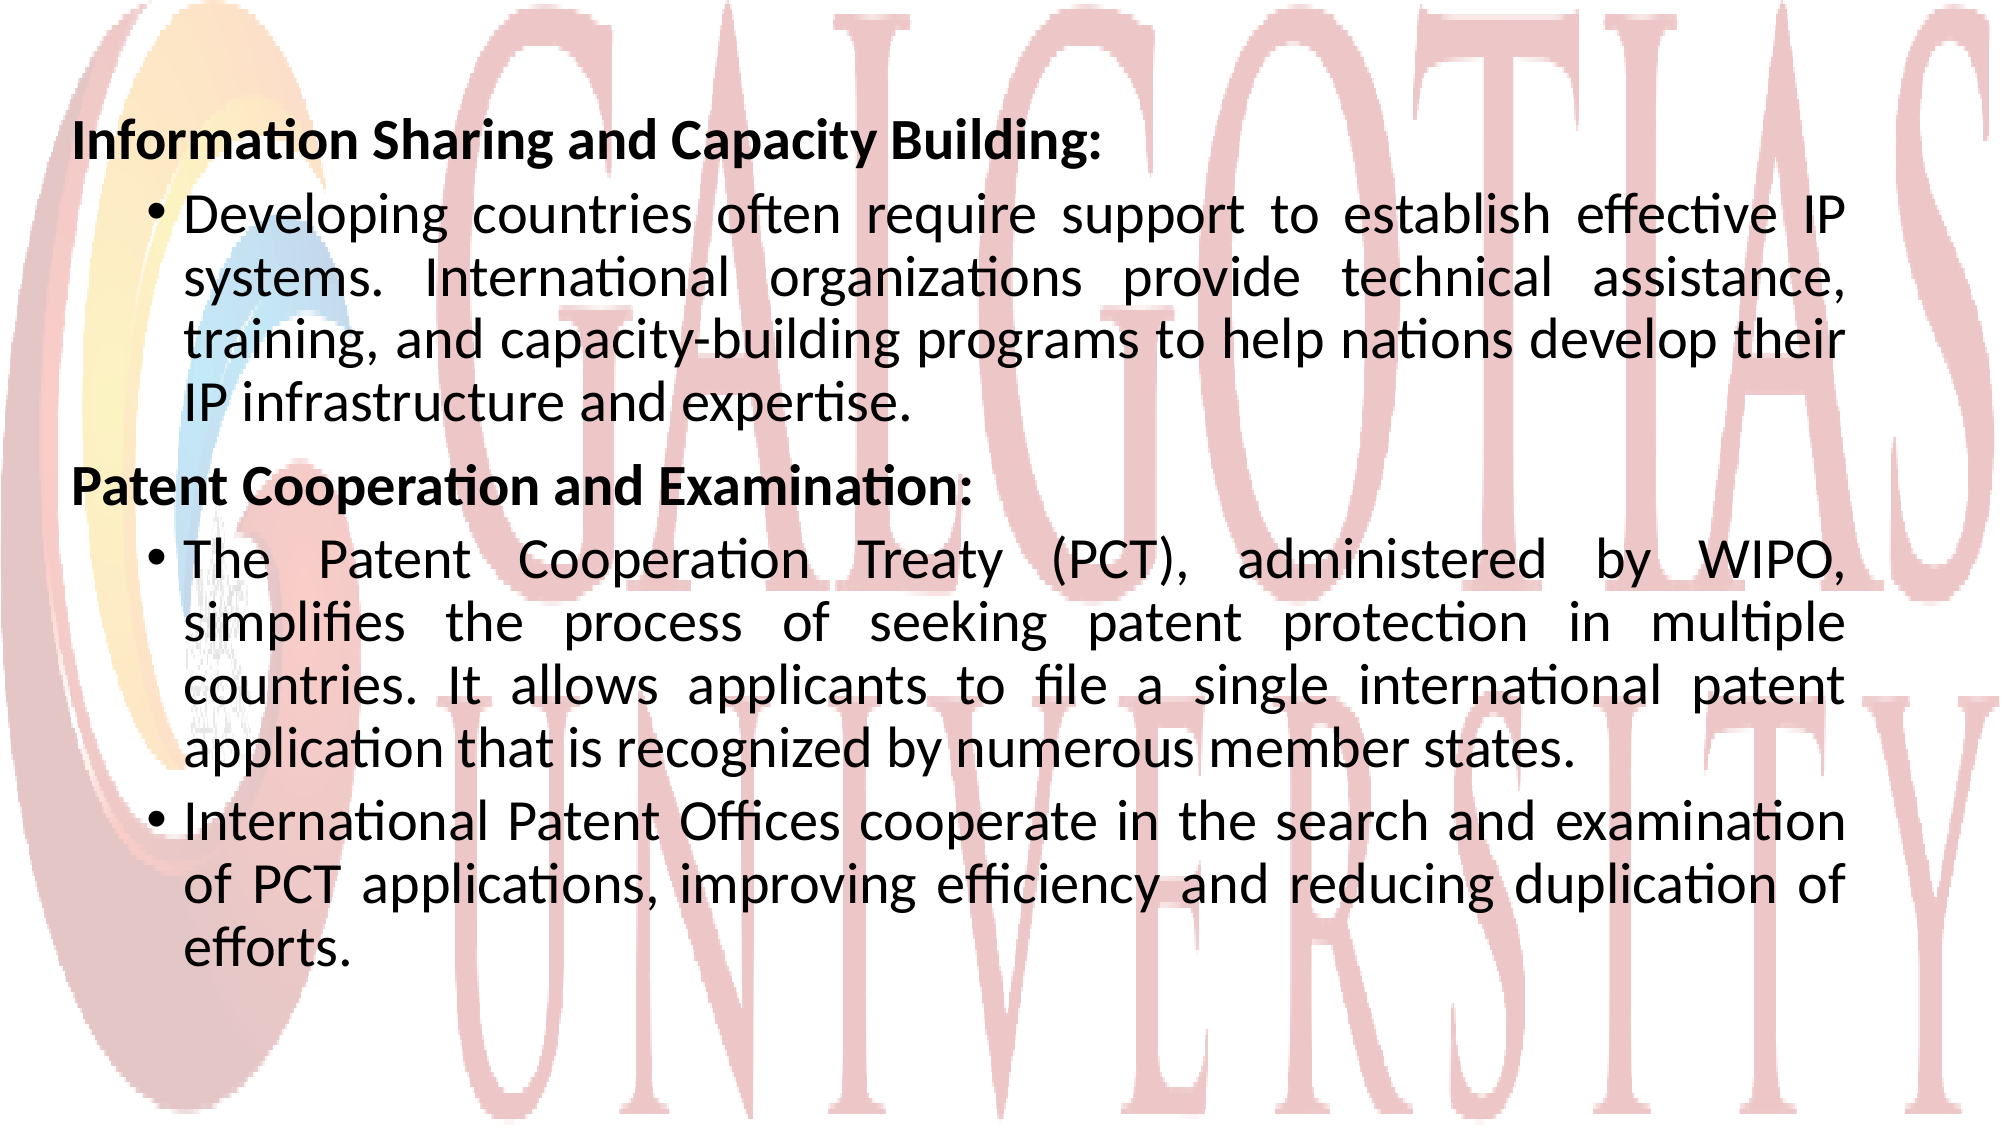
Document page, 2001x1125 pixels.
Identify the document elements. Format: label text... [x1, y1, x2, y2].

list Information Sharing and Capacity Building: Developing countries often require support to establish effective IP systems. International organizations provide technical assistance, training, and capacity-building programs to help nations develop their IP infrastructure and expertise. Patent Cooperation and Examination: The Patent Cooperation Treaty (PCT), administered by WIPO, simplifies the process of seeking patent protection in multiple countries. It allows applicants to file a single international patent application that is recognized by numerous member states. International Patent Offices cooperate in the search and examination of PCT applications, improving efficiency and reducing duplication of efforts. [56, 102, 1863, 1014]
